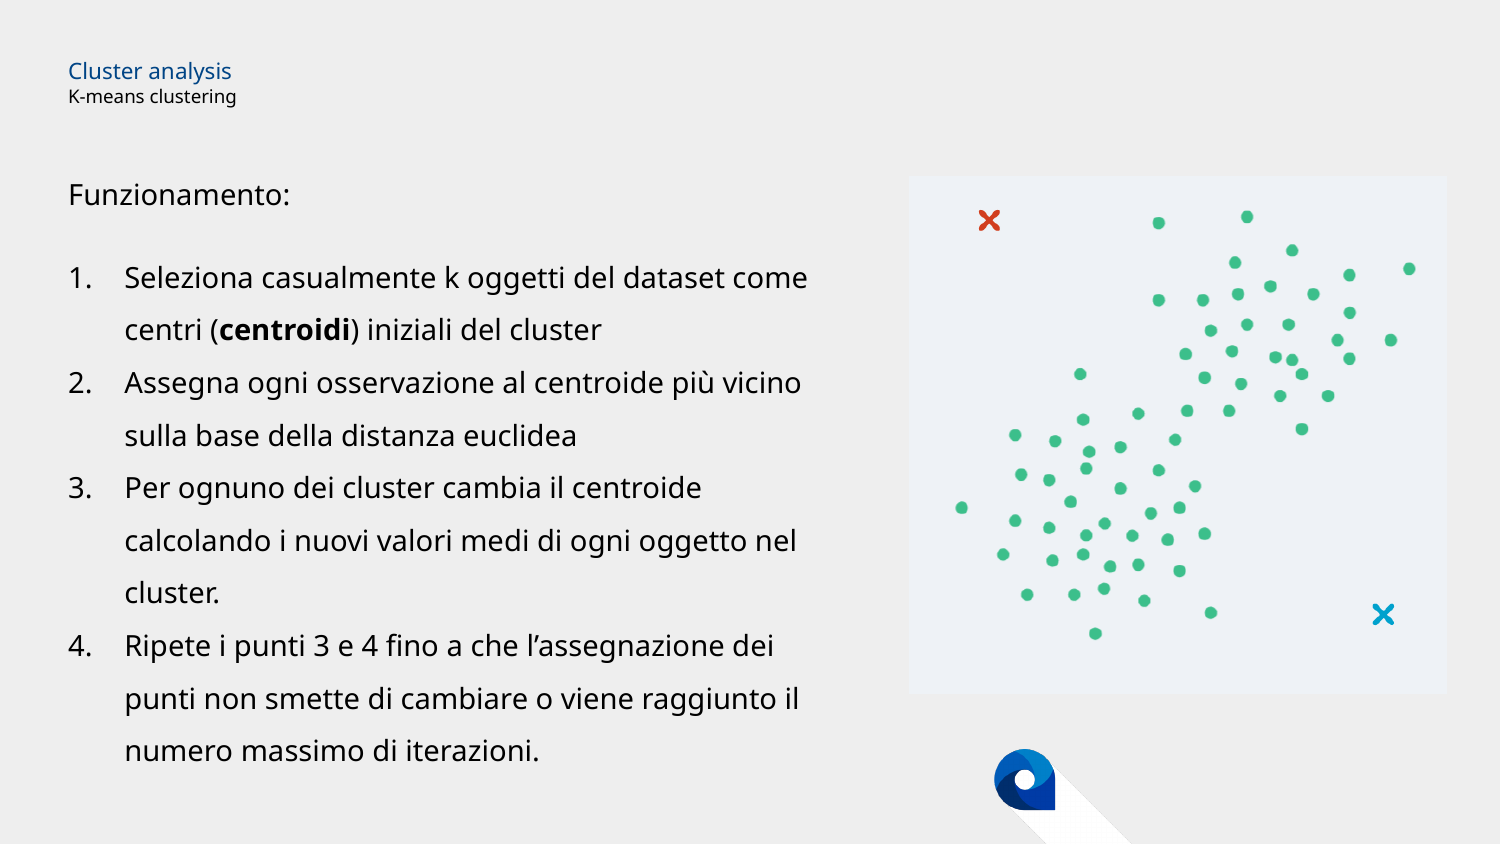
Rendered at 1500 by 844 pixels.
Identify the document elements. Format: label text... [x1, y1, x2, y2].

picture [977, 749, 1216, 844]
list Funzionamento: Seleziona casualmente k oggetti del dataset come centri (centroidi) iniziali del cluster Assegna ogni osservazione al centroide più vicino sulla base della distanza euclidea Per ognuno dei cluster cambia il centroide calcolando i nuovi valori medi di ogni oggetto nel cluster. Ripete i punti 3 e 4 fino a che l’assegnazione dei punti non smette di cambiare o viene raggiunto il numero massimo di iterazioni. [53, 143, 867, 844]
picture [907, 175, 1447, 694]
title Cluster analysis K-means clustering [53, 49, 1347, 115]
